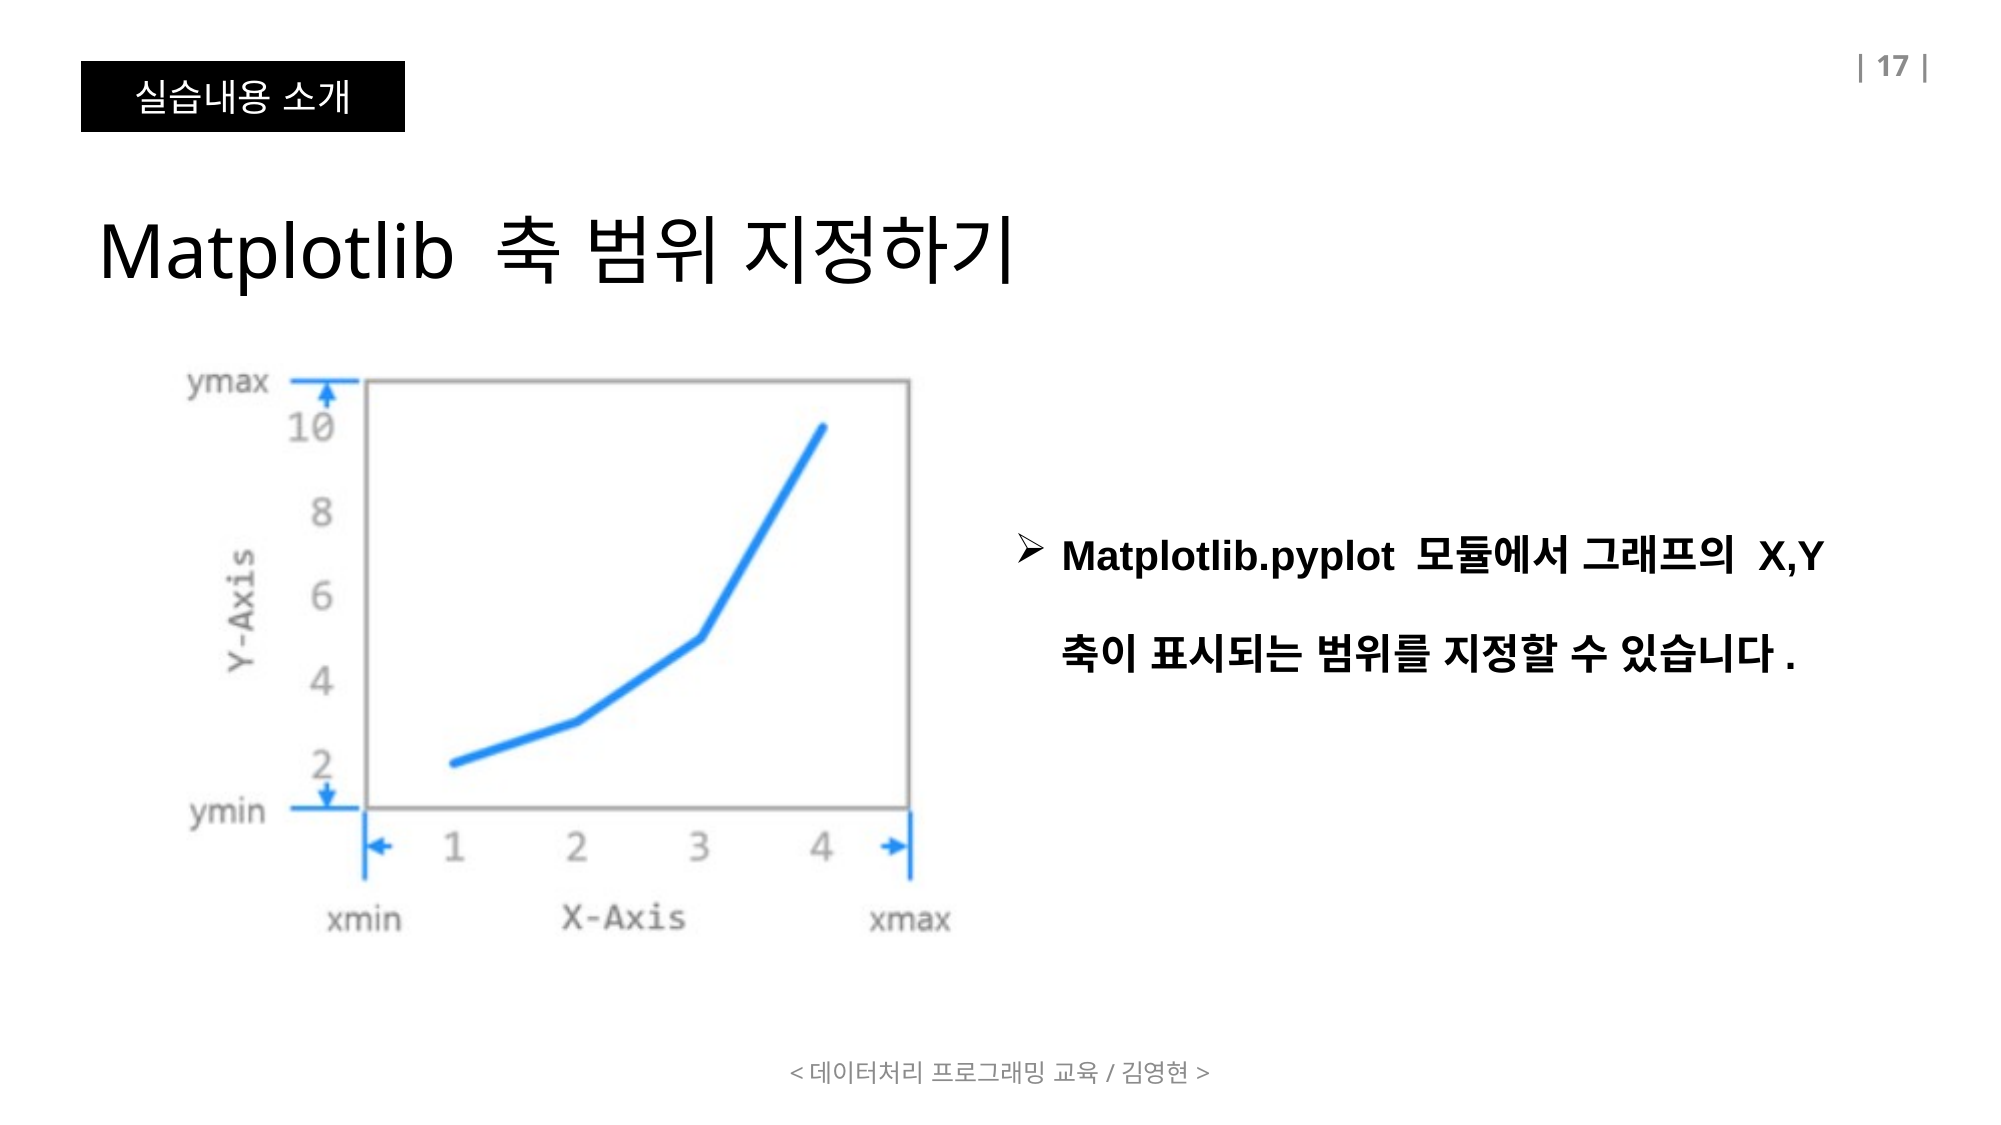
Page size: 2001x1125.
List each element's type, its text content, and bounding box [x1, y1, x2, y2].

footer <데이터처리 프로그래밍 교육/김영현> [662, 1042, 1338, 1103]
slide_number | 17 | [1497, 37, 1948, 98]
text_box Matplotlib.pyplot 모듈에서 그래프의 X,Y축이 표시되는 범위를 지정할 수 있습니다. [999, 470, 1914, 686]
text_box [81, 61, 1543, 302]
picture [153, 363, 965, 955]
